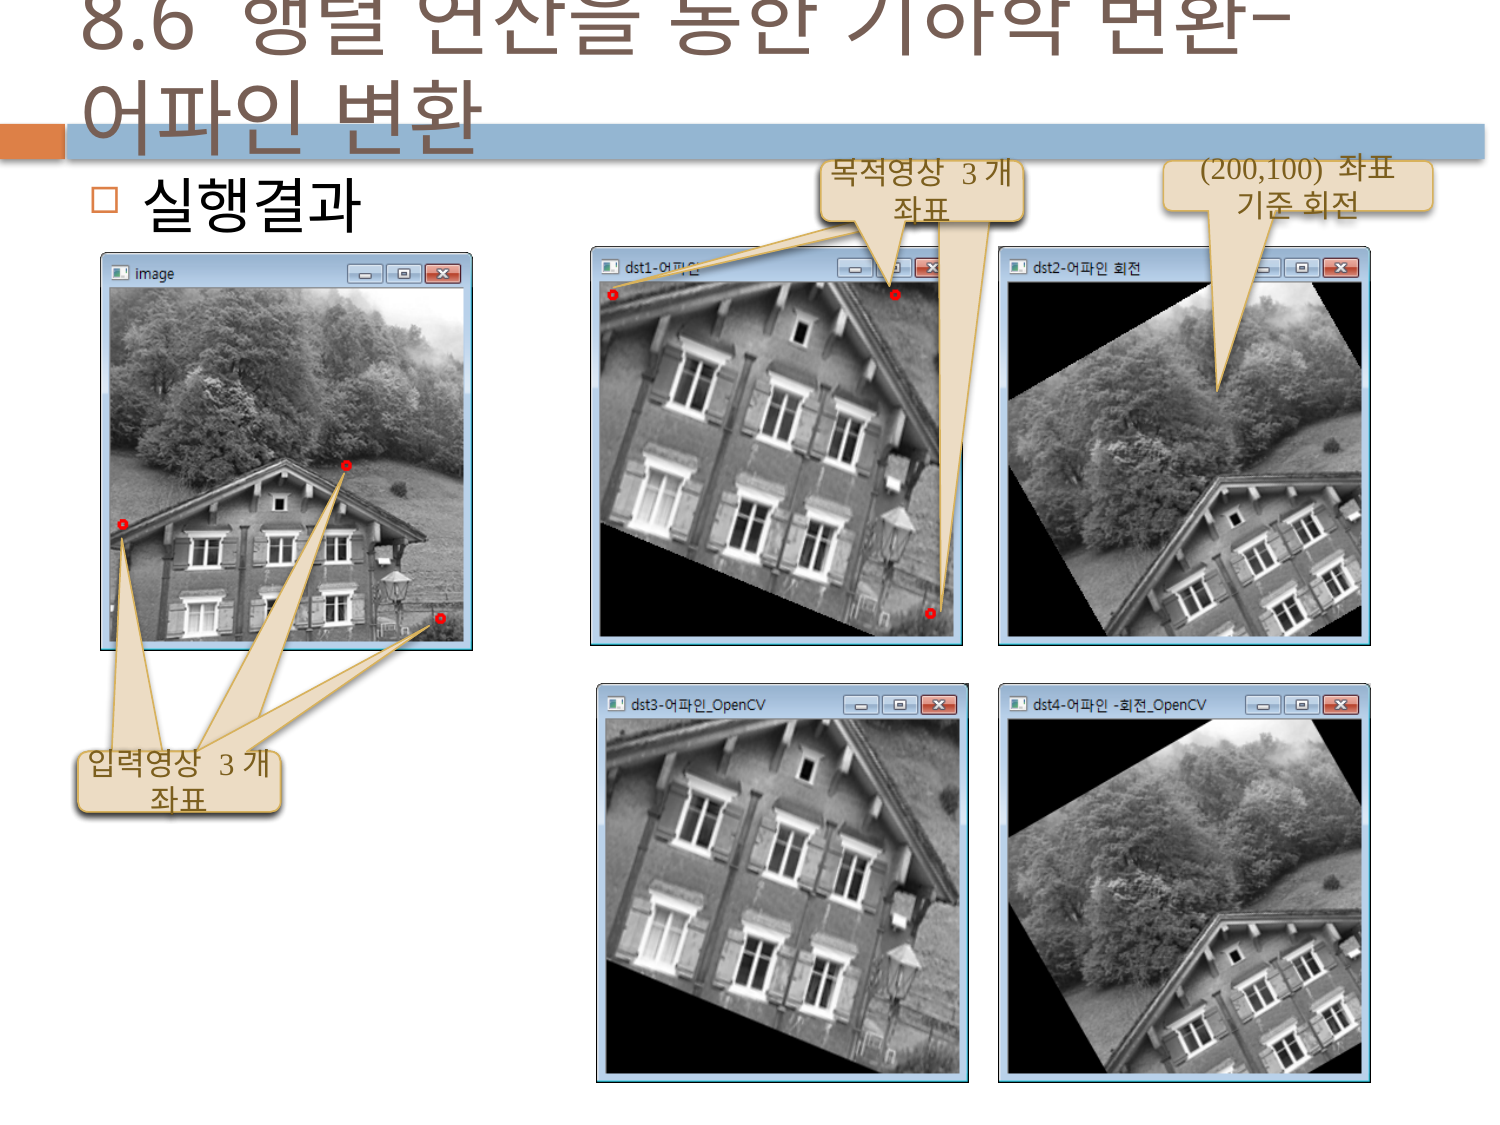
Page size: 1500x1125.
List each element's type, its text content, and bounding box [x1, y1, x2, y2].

title 8.6 행렬 연산을 통한 기하학 변환–어파인 변환 [64, 7, 1471, 126]
picture [997, 246, 1371, 646]
list 실행결과 [73, 160, 1480, 1050]
picture [997, 683, 1371, 1083]
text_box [820, 160, 1024, 222]
picture [590, 246, 963, 646]
text_box (200,100) 좌표 기준 회전 [1162, 160, 1434, 245]
picture [99, 251, 473, 651]
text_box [77, 751, 281, 813]
picture [596, 683, 969, 1083]
